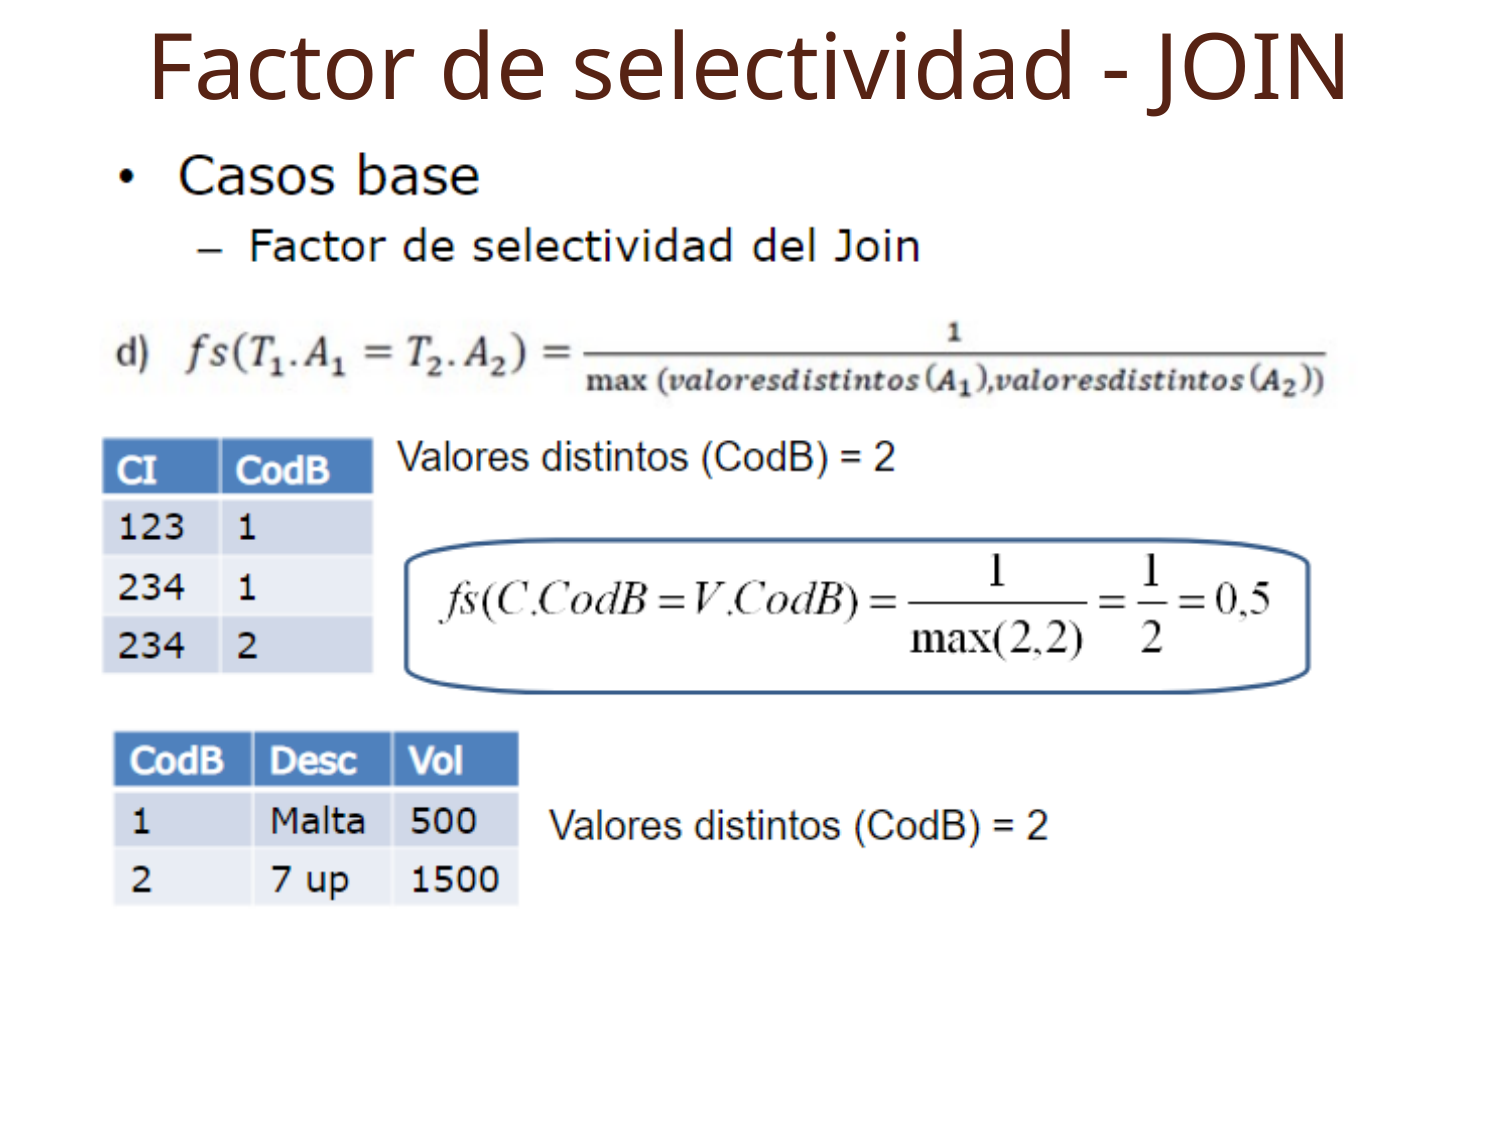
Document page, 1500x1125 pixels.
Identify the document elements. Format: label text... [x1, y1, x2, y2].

text_box Factor de selectividad - JOIN [0, 0, 1500, 125]
picture [88, 143, 1364, 955]
